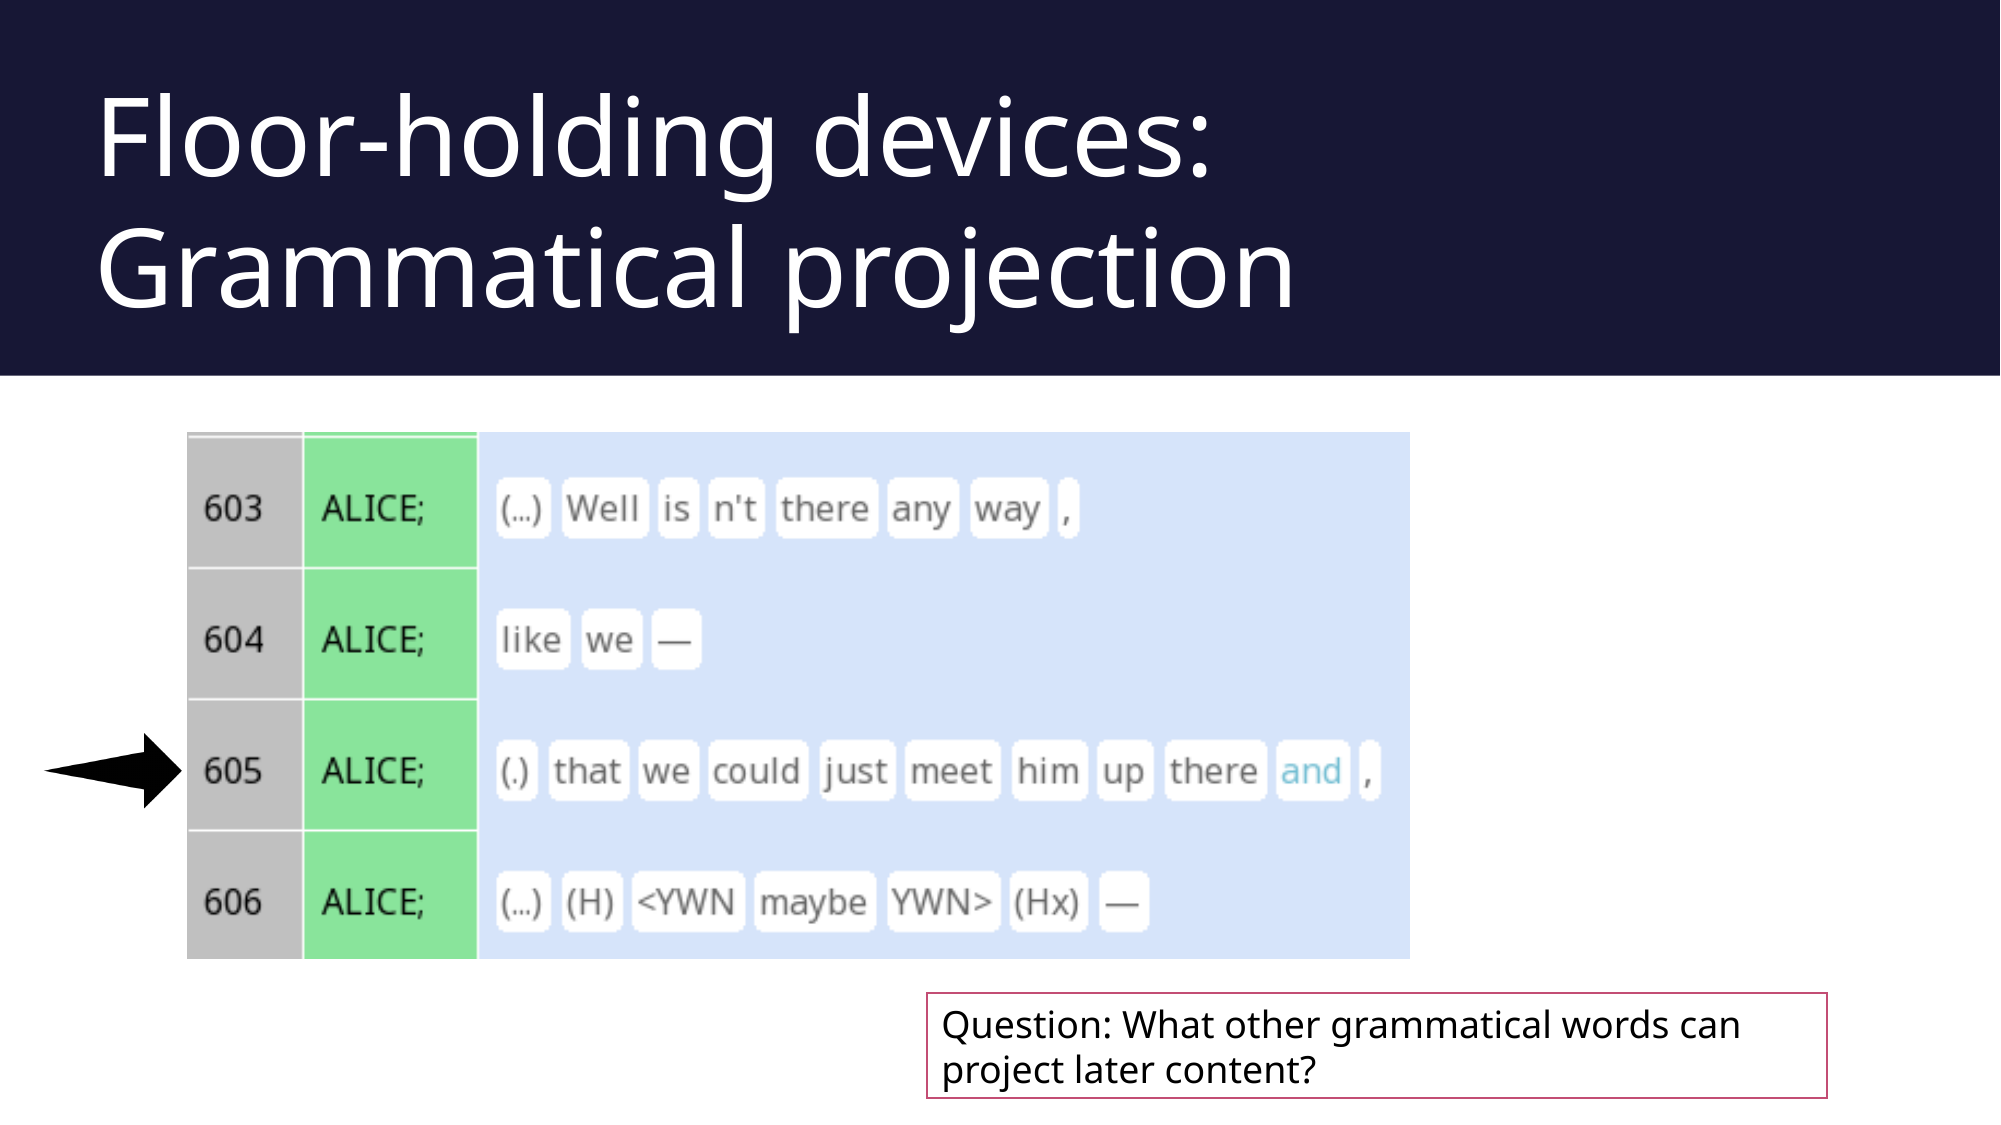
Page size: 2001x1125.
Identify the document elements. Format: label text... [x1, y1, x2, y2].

text_box Question: What other grammatical words can project later content? [926, 992, 1828, 1099]
picture [37, 432, 1410, 959]
title Floor-holding devices: Grammatical projection [79, 59, 1863, 337]
